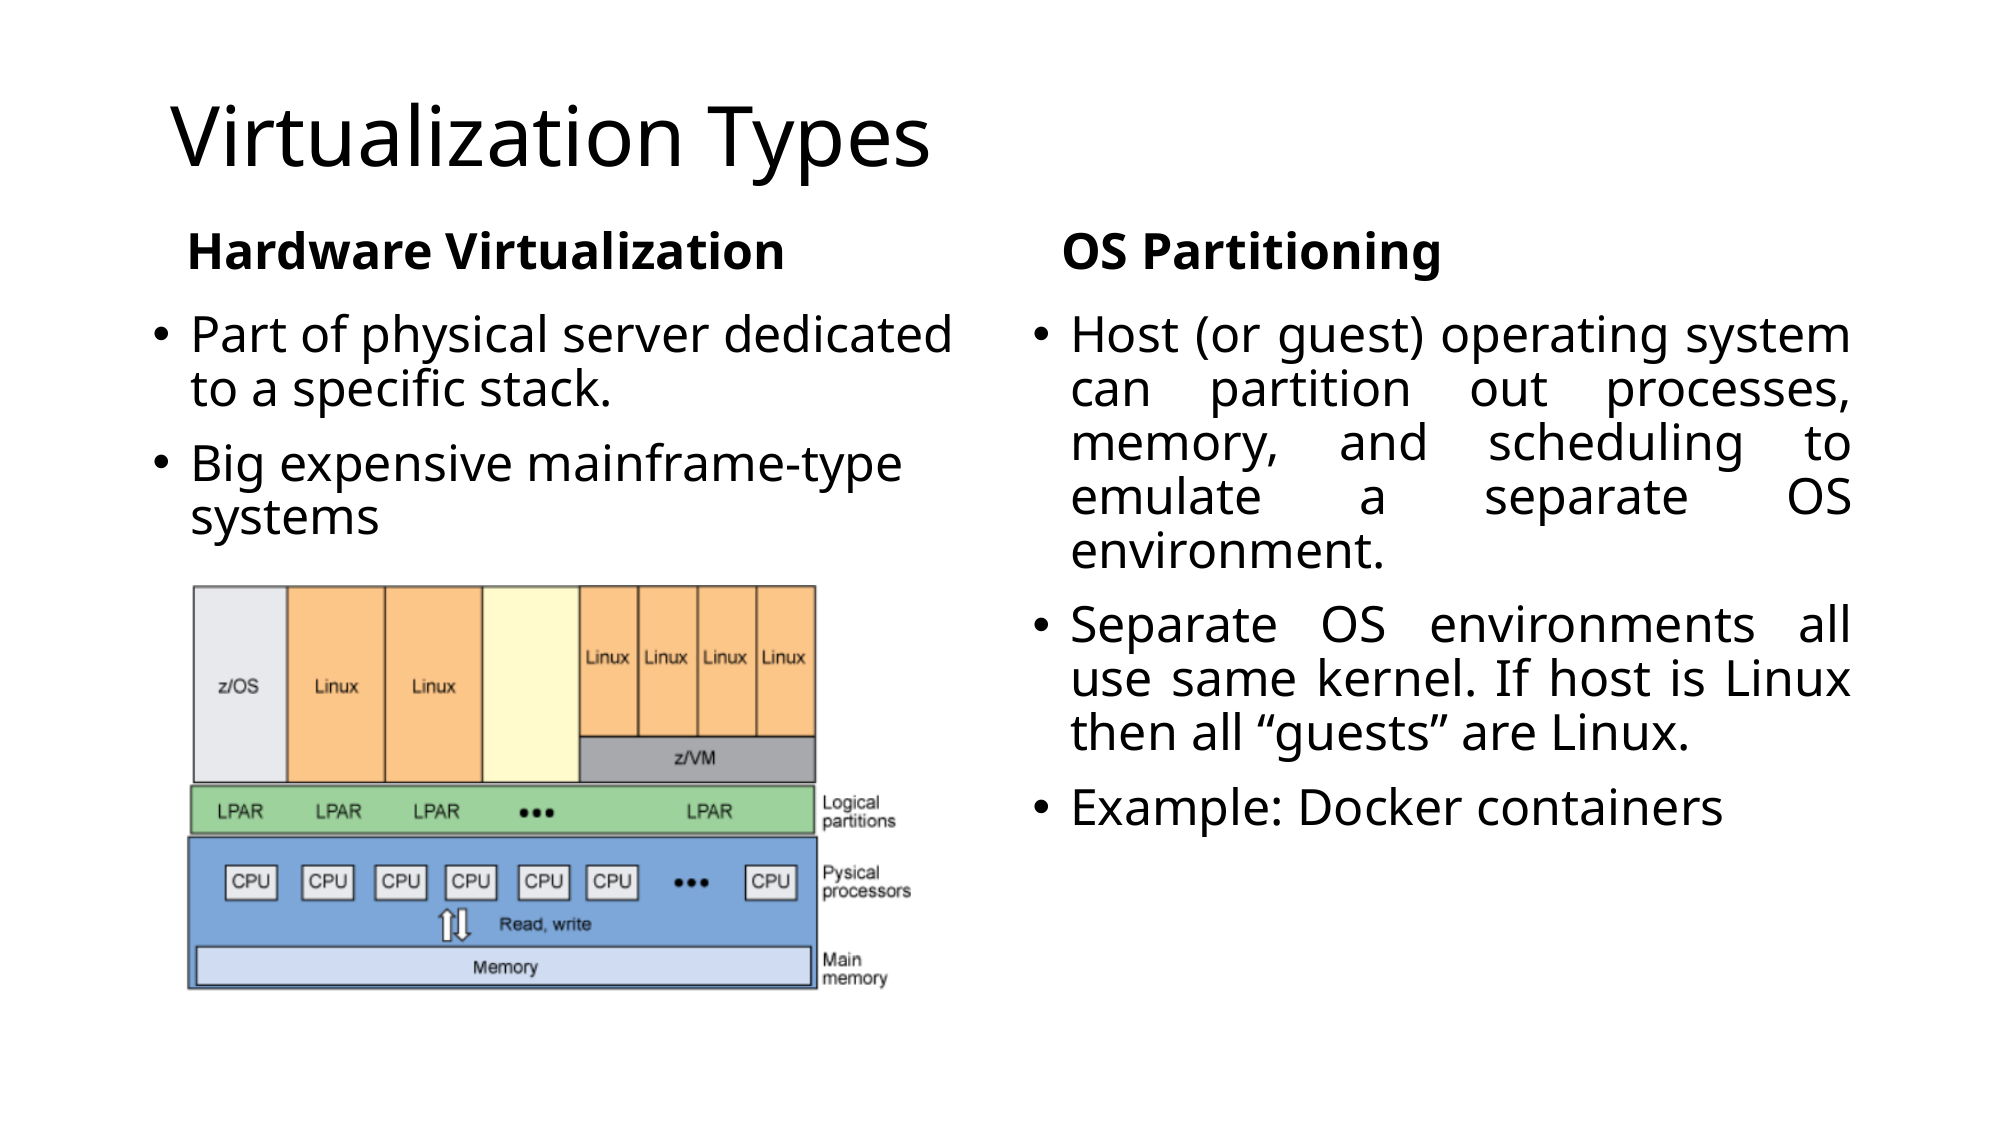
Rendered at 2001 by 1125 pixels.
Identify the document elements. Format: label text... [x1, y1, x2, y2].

list Hardware Virtualization [171, 152, 1018, 288]
list OS Partitioning [1046, 152, 1897, 288]
picture [171, 568, 911, 1010]
title Virtualization Types [154, 31, 1880, 249]
list Host (or guest) operating system can partition out processes, memory, and scheduling to emulate a separate OS environment. Separate OS environments all use same kernel. If host is Linux then all “guests” are Linux. Example: Docker containers [1017, 301, 1868, 906]
list Part of physical server dedicated to a specific stack. Big expensive mainframe-type systems [137, 301, 984, 906]
